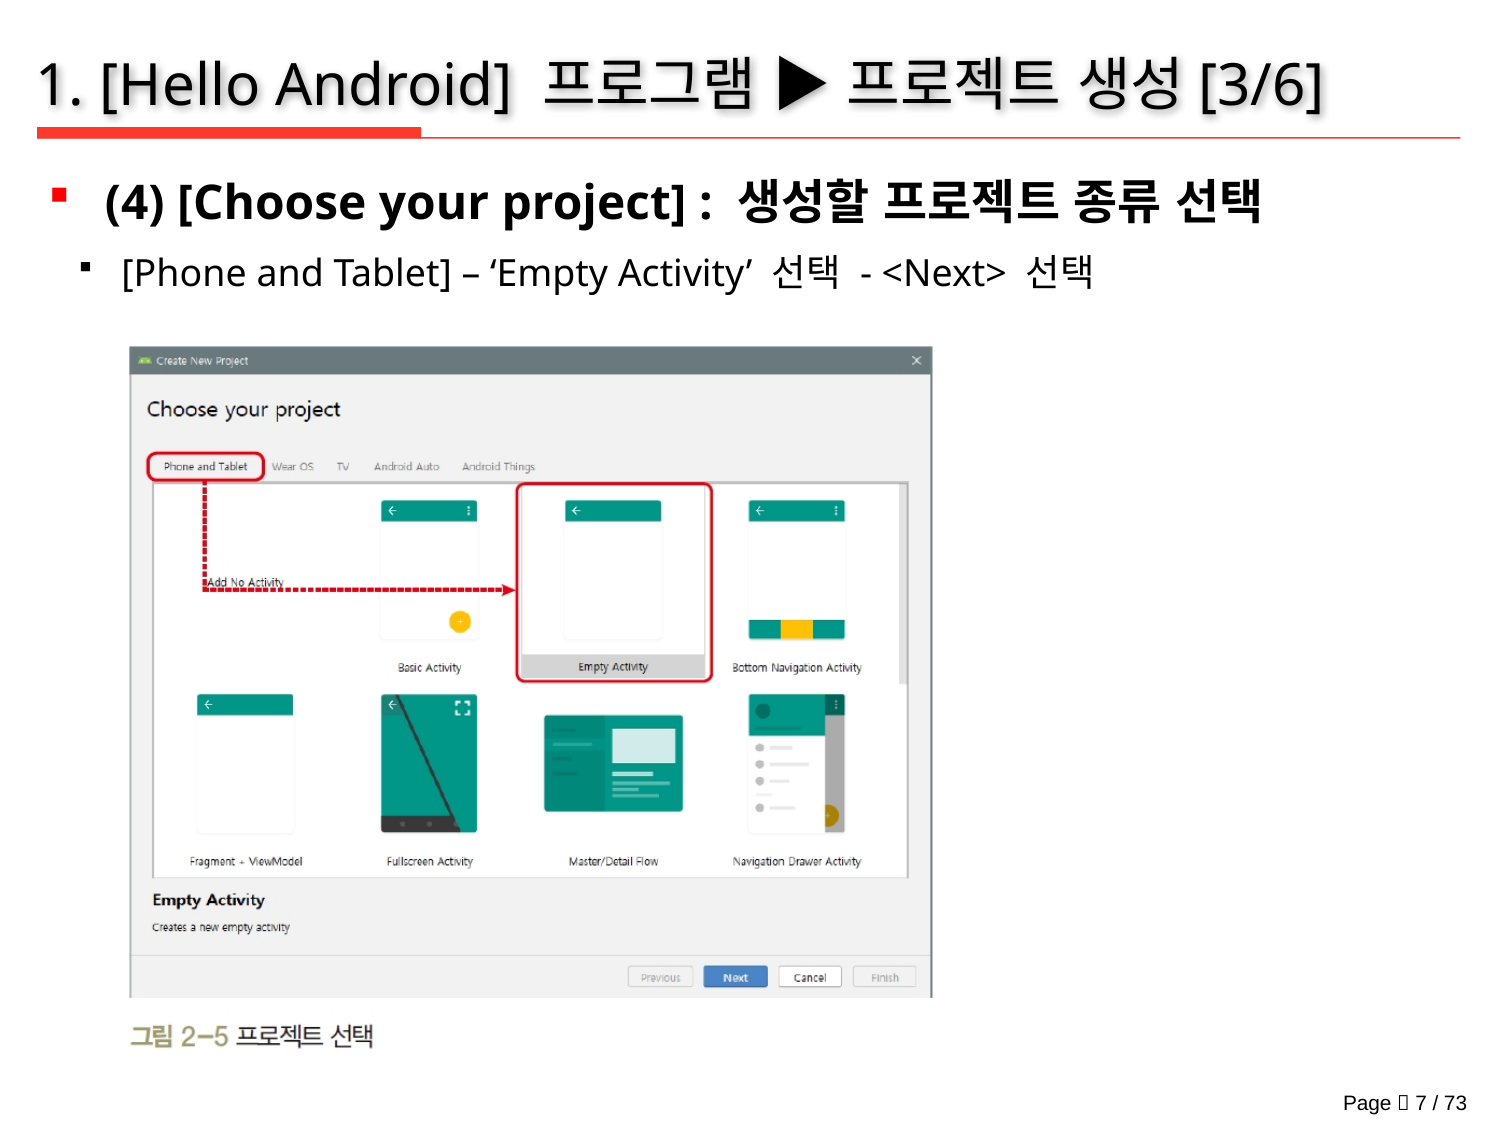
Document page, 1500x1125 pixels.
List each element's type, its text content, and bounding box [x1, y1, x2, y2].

title 1. [Hello Android] 프로그램 ▶ 프로젝트 생성[3/6] [35, 47, 1434, 142]
list (4) [Choose your project] : 생성할 프로젝트 종류 선택 [Phone and Tablet] – ‘Empty Activity’ 선택 - <Next> 선택 [48, 171, 1448, 880]
picture [124, 340, 939, 1055]
